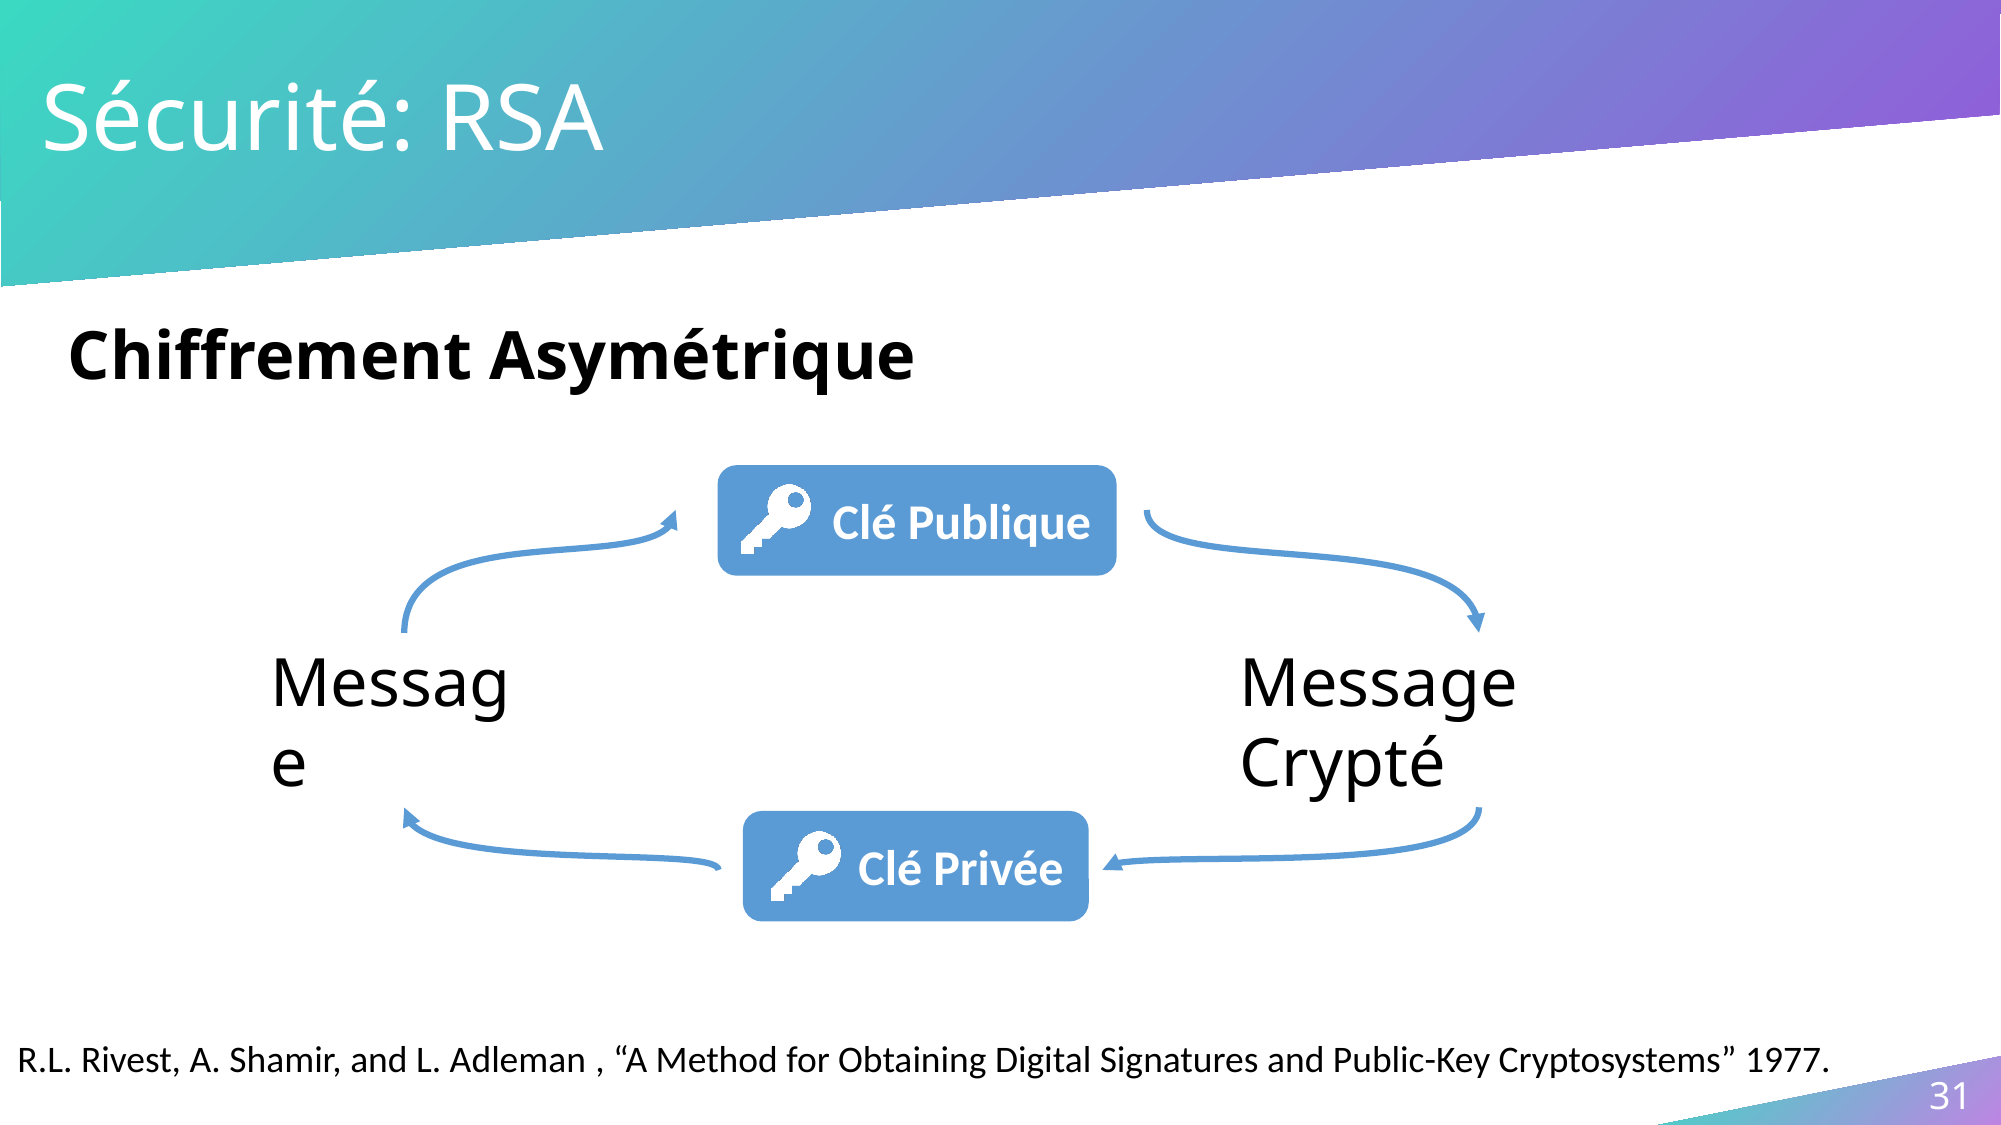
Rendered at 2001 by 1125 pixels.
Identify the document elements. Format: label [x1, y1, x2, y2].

text_box [53, 305, 1225, 401]
text_box [717, 465, 1117, 631]
picture [741, 484, 811, 554]
text_box [0, 0, 2000, 288]
title [26, 12, 1752, 230]
text_box [1146, 509, 1733, 988]
picture [771, 831, 841, 901]
text_box [2, 1027, 2000, 1125]
text_box [255, 435, 719, 870]
text_box [742, 810, 1089, 922]
